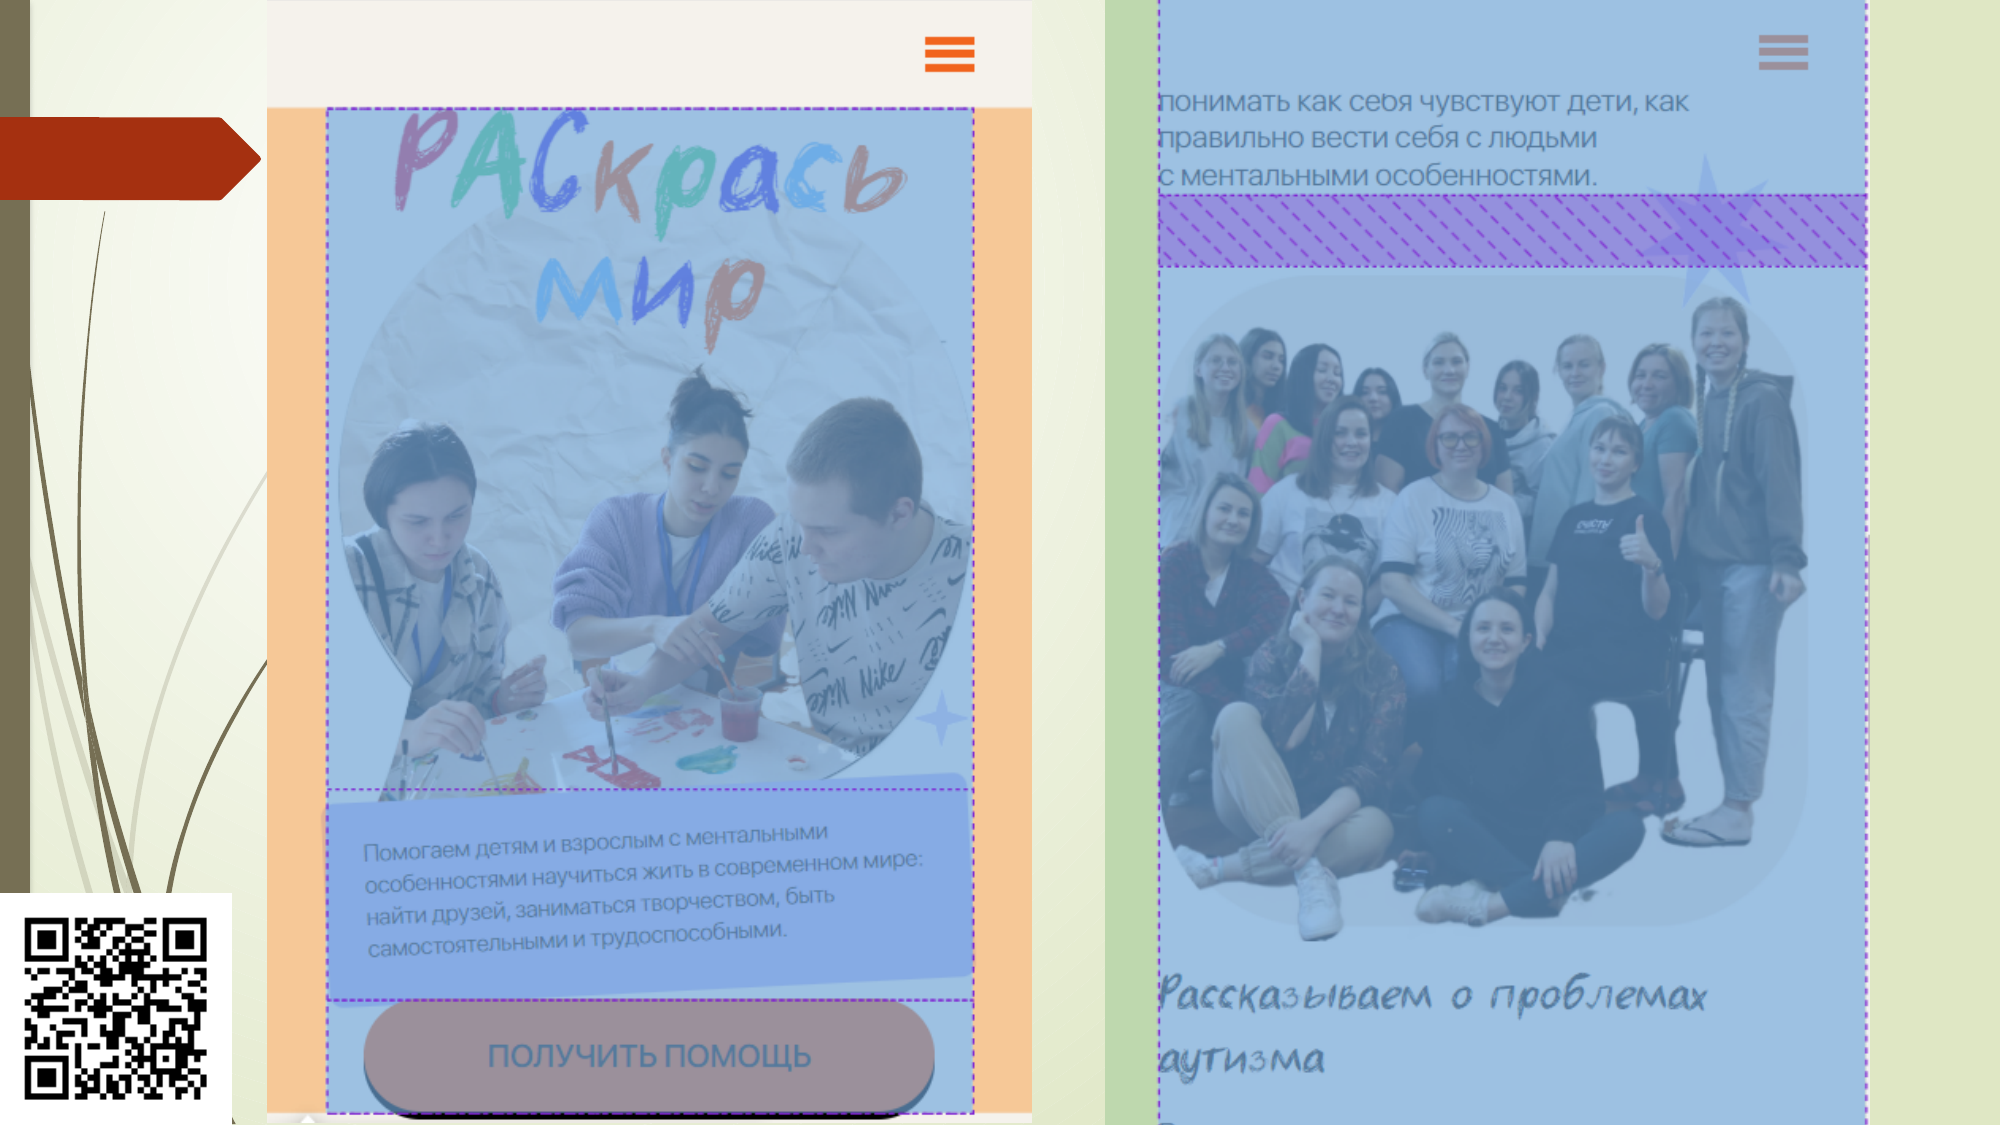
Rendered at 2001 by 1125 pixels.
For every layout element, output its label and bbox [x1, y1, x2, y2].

picture [1105, 0, 1871, 1125]
picture [266, 0, 1032, 1123]
picture [0, 893, 232, 1125]
